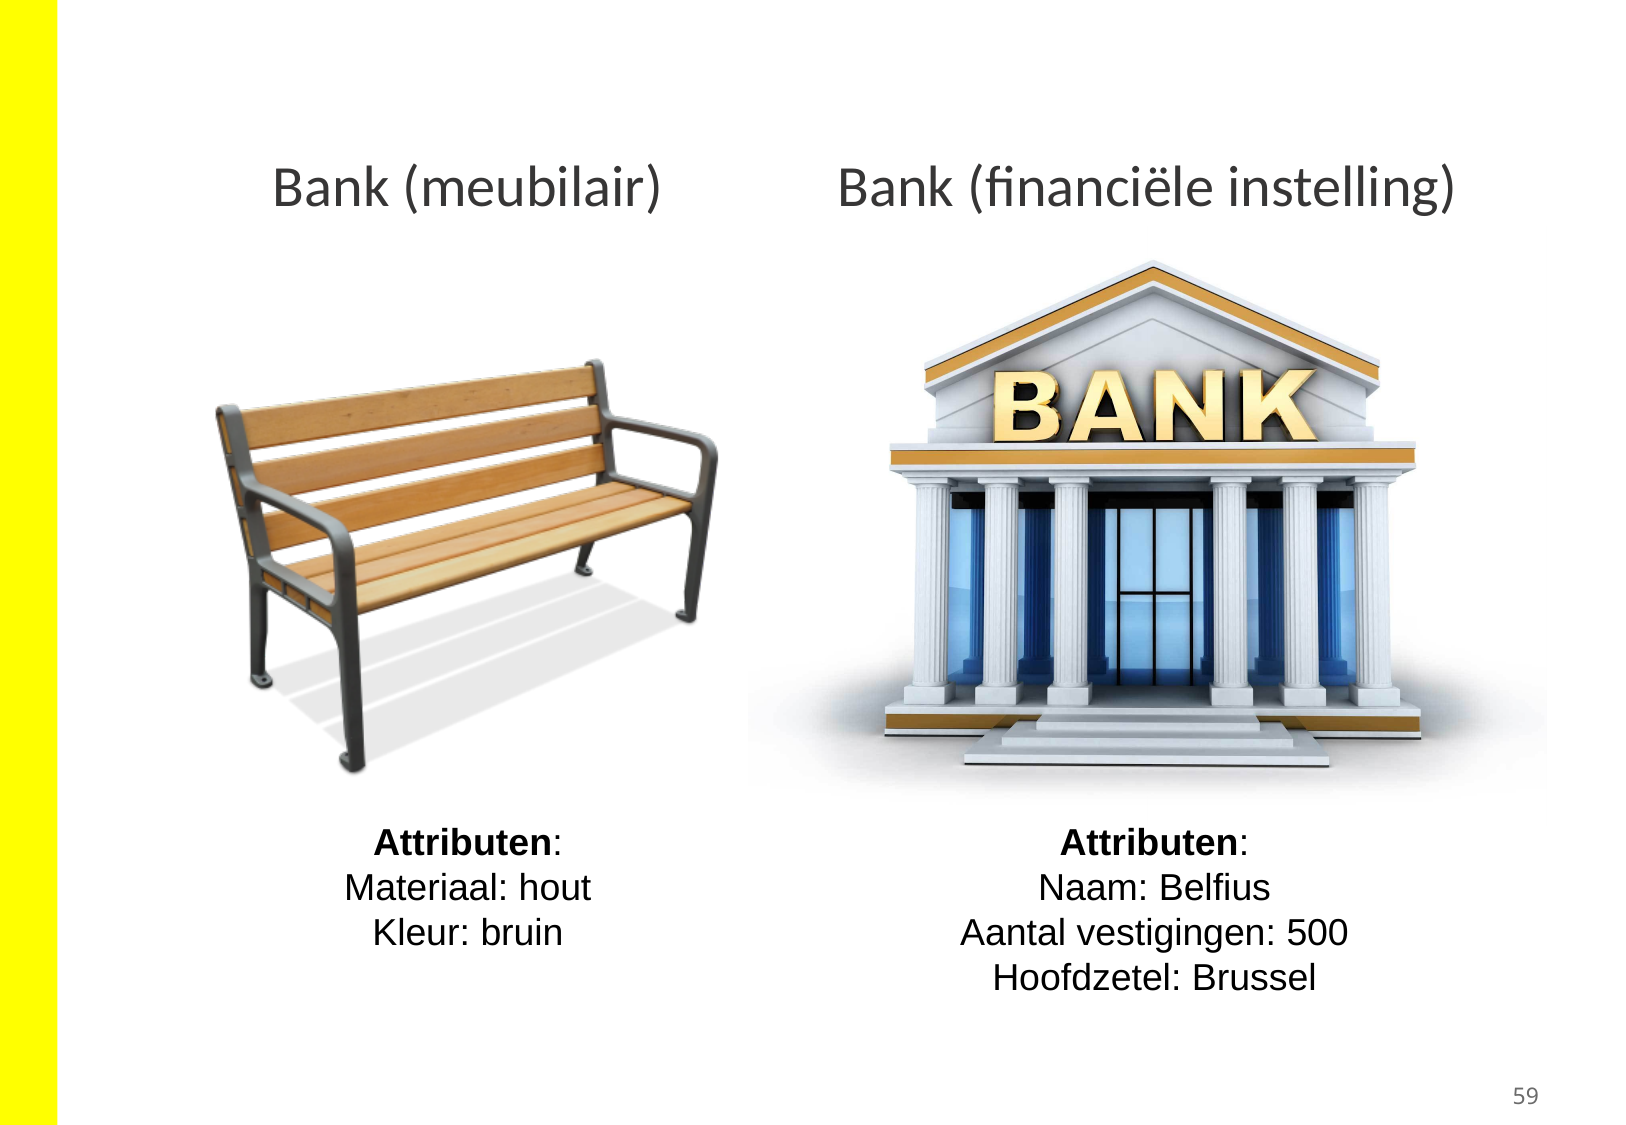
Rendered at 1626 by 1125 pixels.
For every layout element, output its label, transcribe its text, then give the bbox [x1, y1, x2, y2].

text_box Attributen: Materiaal: hout Kleur: bruin [275, 826, 661, 1050]
text_box Attributen: Naam: Belfius Aantal vestigingen: 500 Hoofdzetel: Brussel [748, 810, 1561, 1095]
picture [748, 226, 1547, 826]
slide_number 59 [1424, 1095, 1548, 1120]
text_box Bank (meubilair) [258, 141, 678, 226]
picture [199, 289, 737, 826]
text_box Bank (financiële instelling) [822, 141, 1473, 226]
